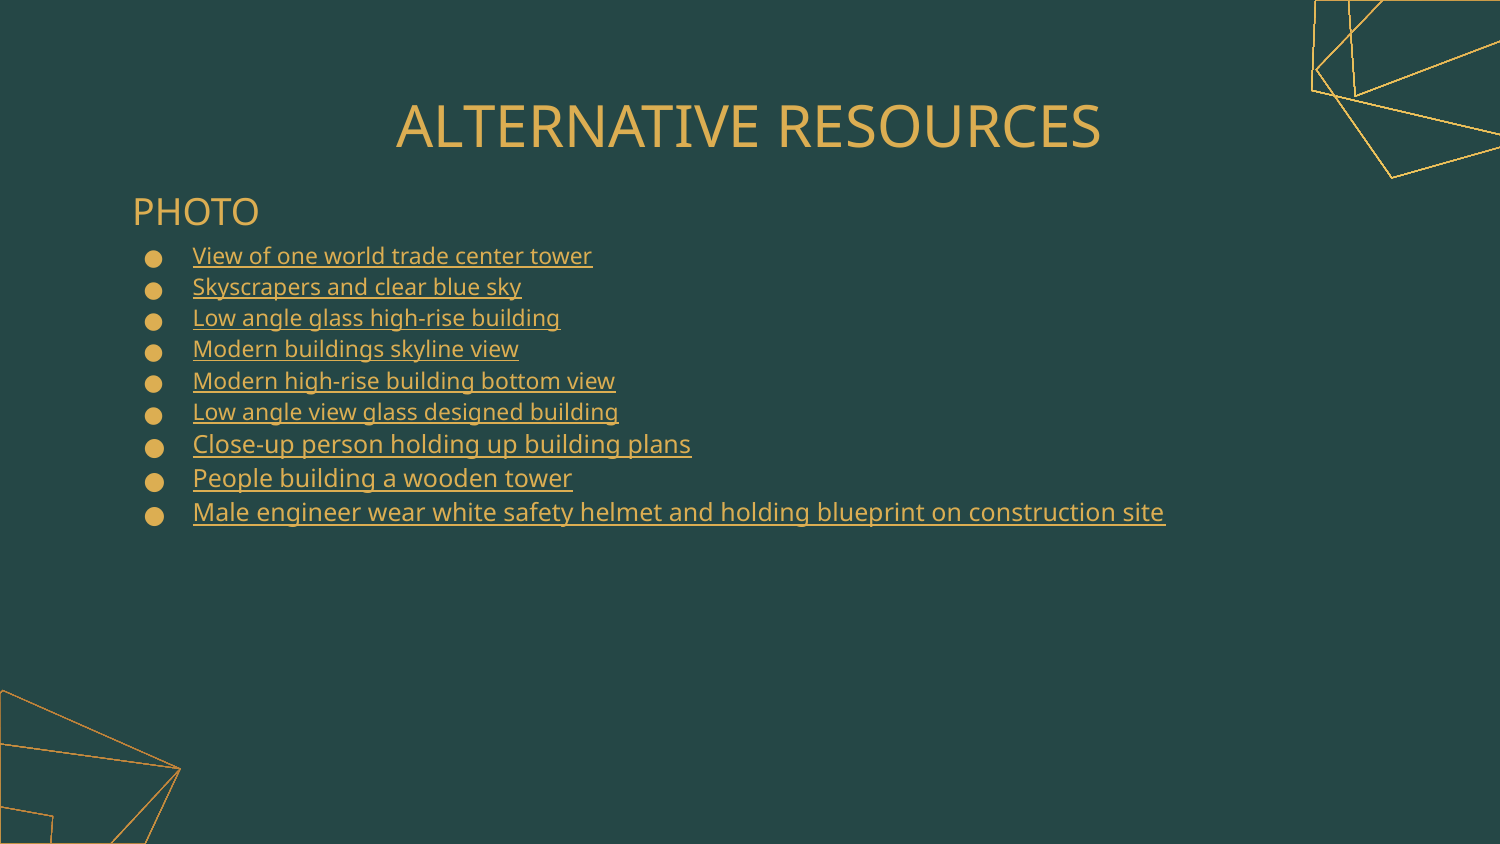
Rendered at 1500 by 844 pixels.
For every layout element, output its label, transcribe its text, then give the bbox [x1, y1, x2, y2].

title ALTERNATIVE RESOURCES [327, 88, 1173, 160]
subtitle PHOTO [116, 173, 478, 233]
subtitle View of one world trade center tower Skyscrapers and clear blue sky Low angle glass high-rise building Modern buildings skyline view Modern high-rise building bottom view Low angle view glass designed building Close-up person holding up building plans People building a wooden tower Male engineer wear white safety helmet and holding blueprint on construction site [102, 226, 1365, 584]
